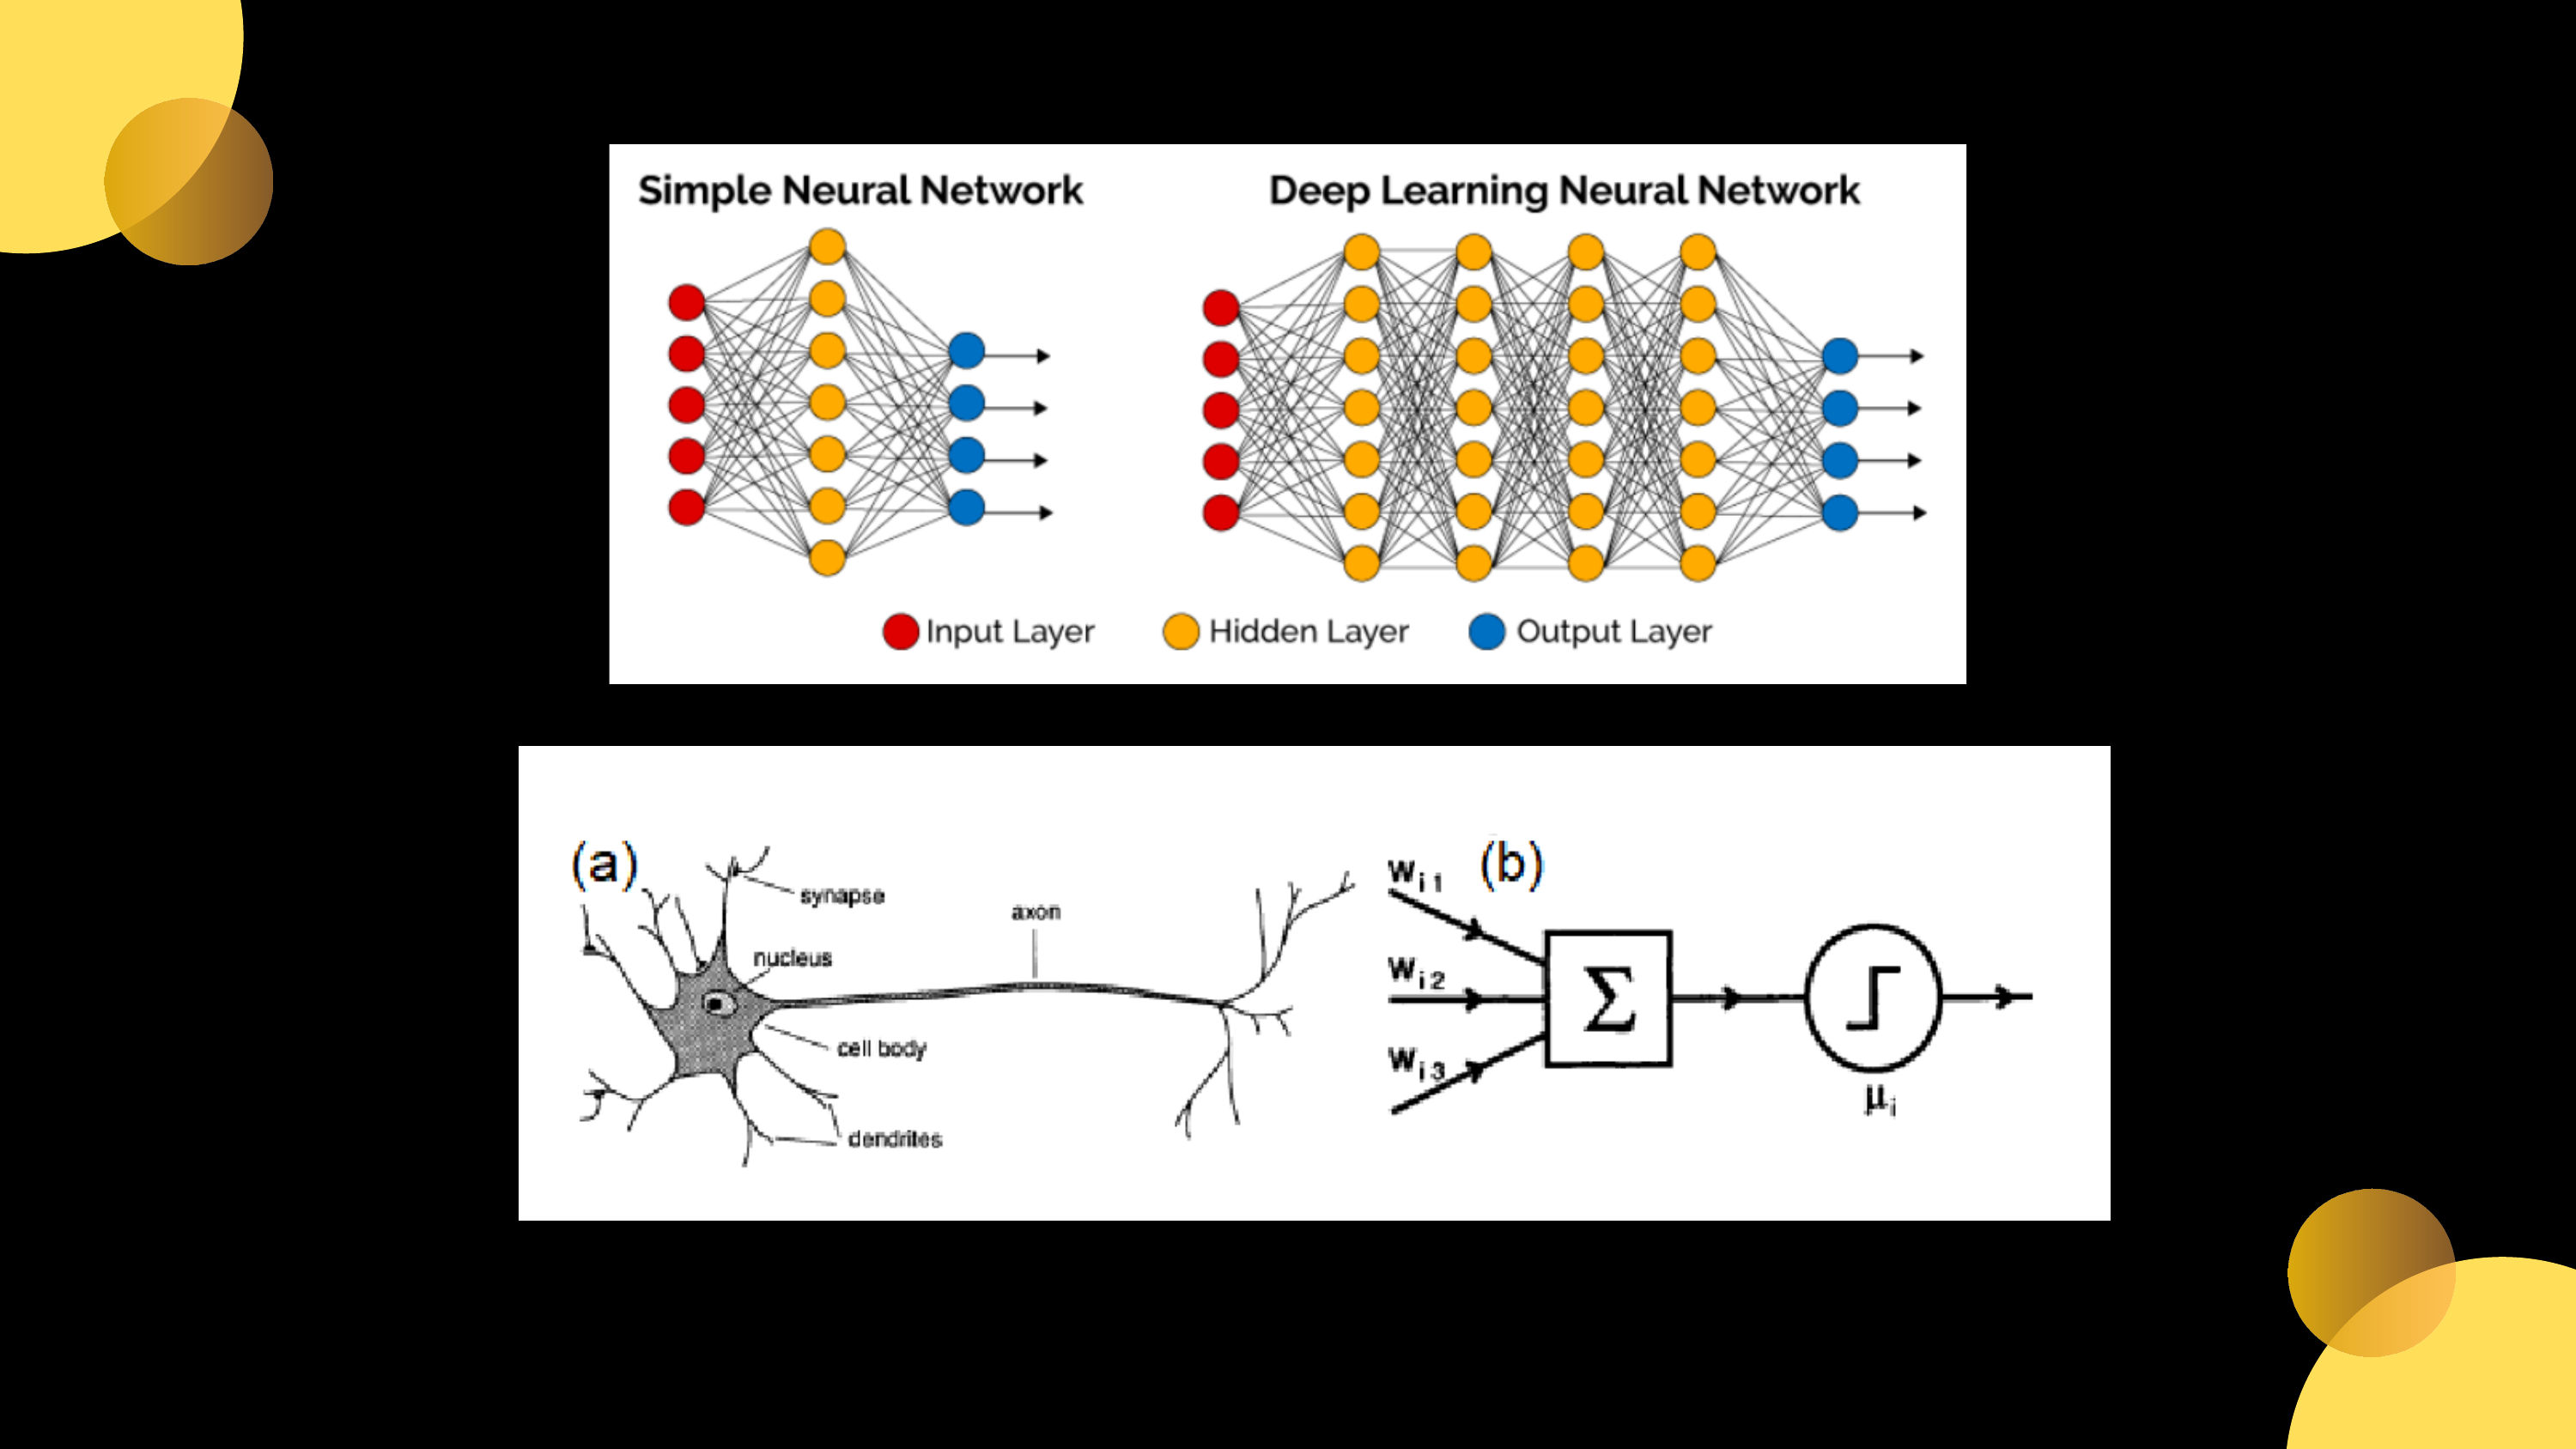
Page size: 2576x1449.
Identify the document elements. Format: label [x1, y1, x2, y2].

text_box [104, 97, 273, 265]
text_box [2287, 1188, 2456, 1357]
text_box [0, 0, 244, 254]
text_box [609, 144, 1967, 684]
text_box [2284, 1256, 2576, 1449]
text_box [518, 746, 2111, 1221]
